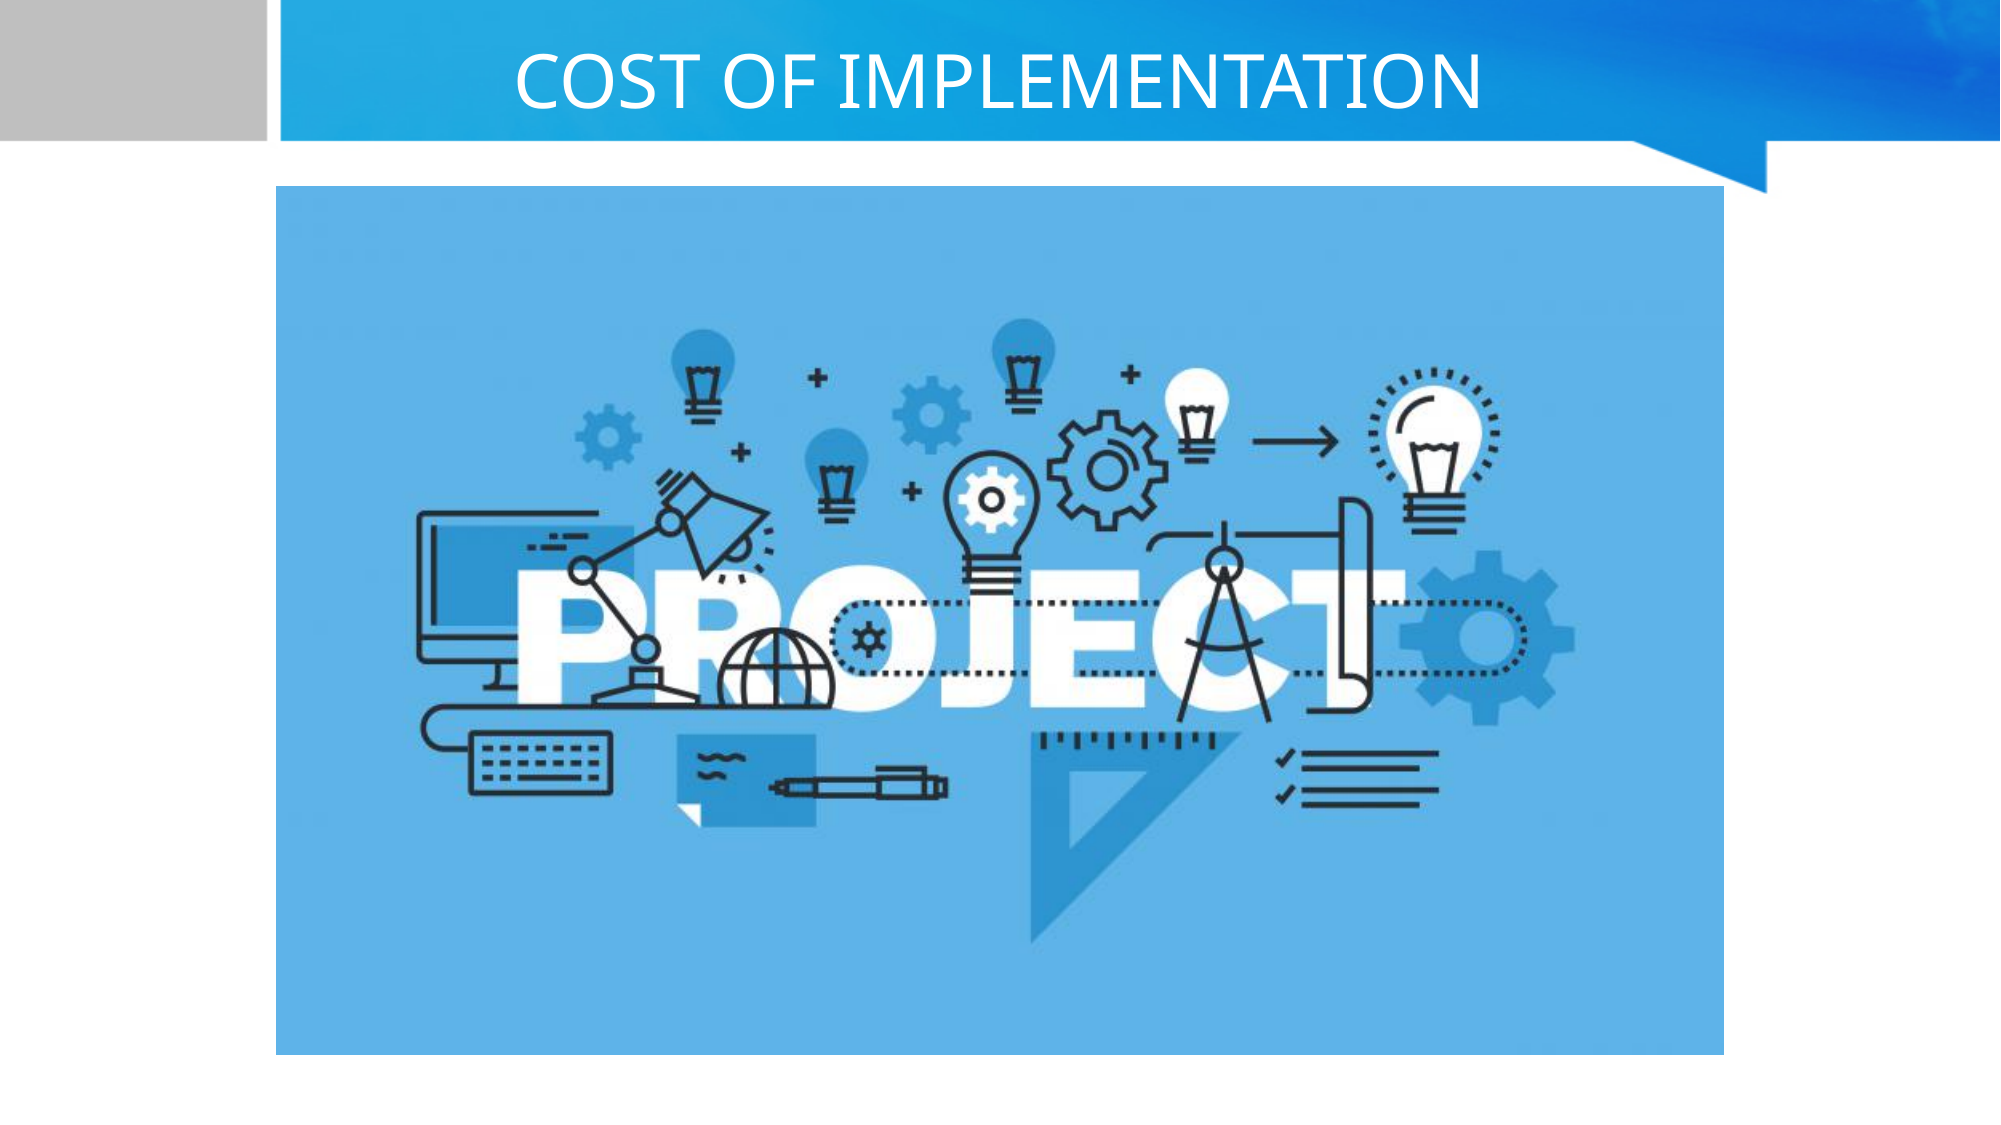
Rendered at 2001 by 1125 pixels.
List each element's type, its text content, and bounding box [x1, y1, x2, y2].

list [276, 186, 1724, 1055]
title COST OF IMPLEMENTATION [99, 30, 1901, 127]
picture [0, 0, 2000, 1125]
